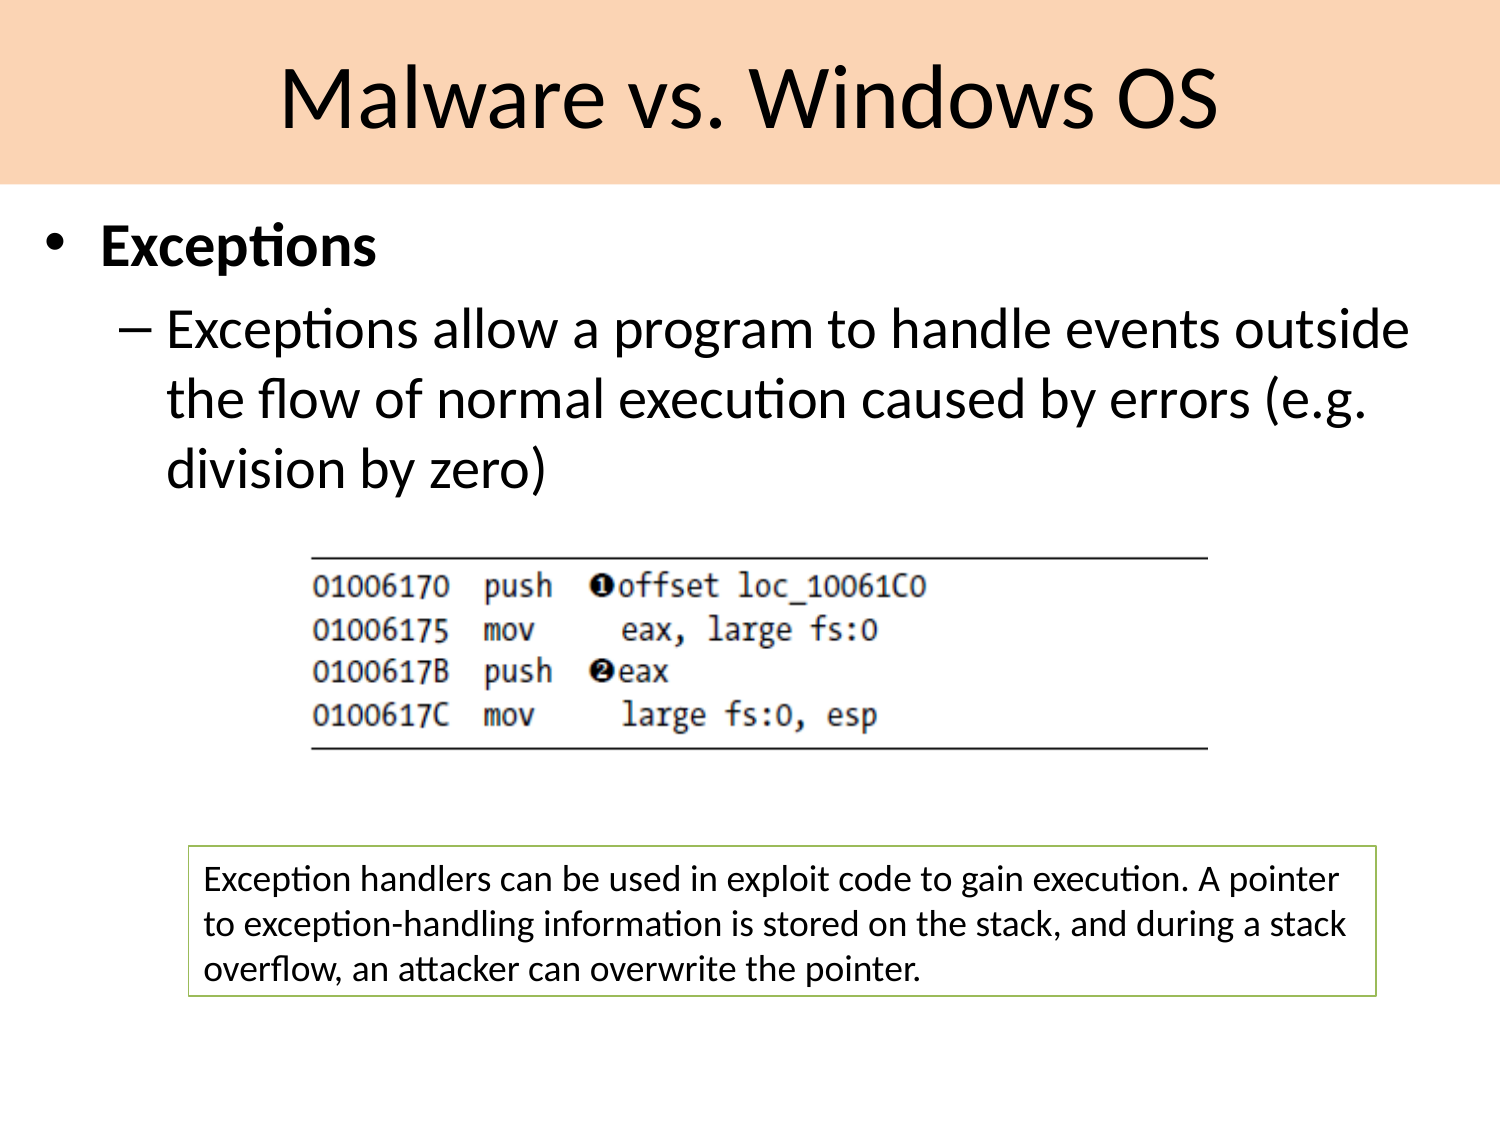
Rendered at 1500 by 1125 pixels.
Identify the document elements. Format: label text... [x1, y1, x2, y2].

text_box Exception handlers can be used in exploit code to gain execution. A pointer to exception-handling information is stored on the stack, and during a stack overflow, an attacker can overwrite the pointer. [188, 846, 1376, 996]
text_box Exceptions Exceptions allow a program to handle events outside the flow of normal execution caused by errors (e.g. division by zero) [29, 196, 1471, 1035]
text_box Malware vs. Windows OS [0, 0, 1500, 185]
picture [297, 538, 1209, 768]
